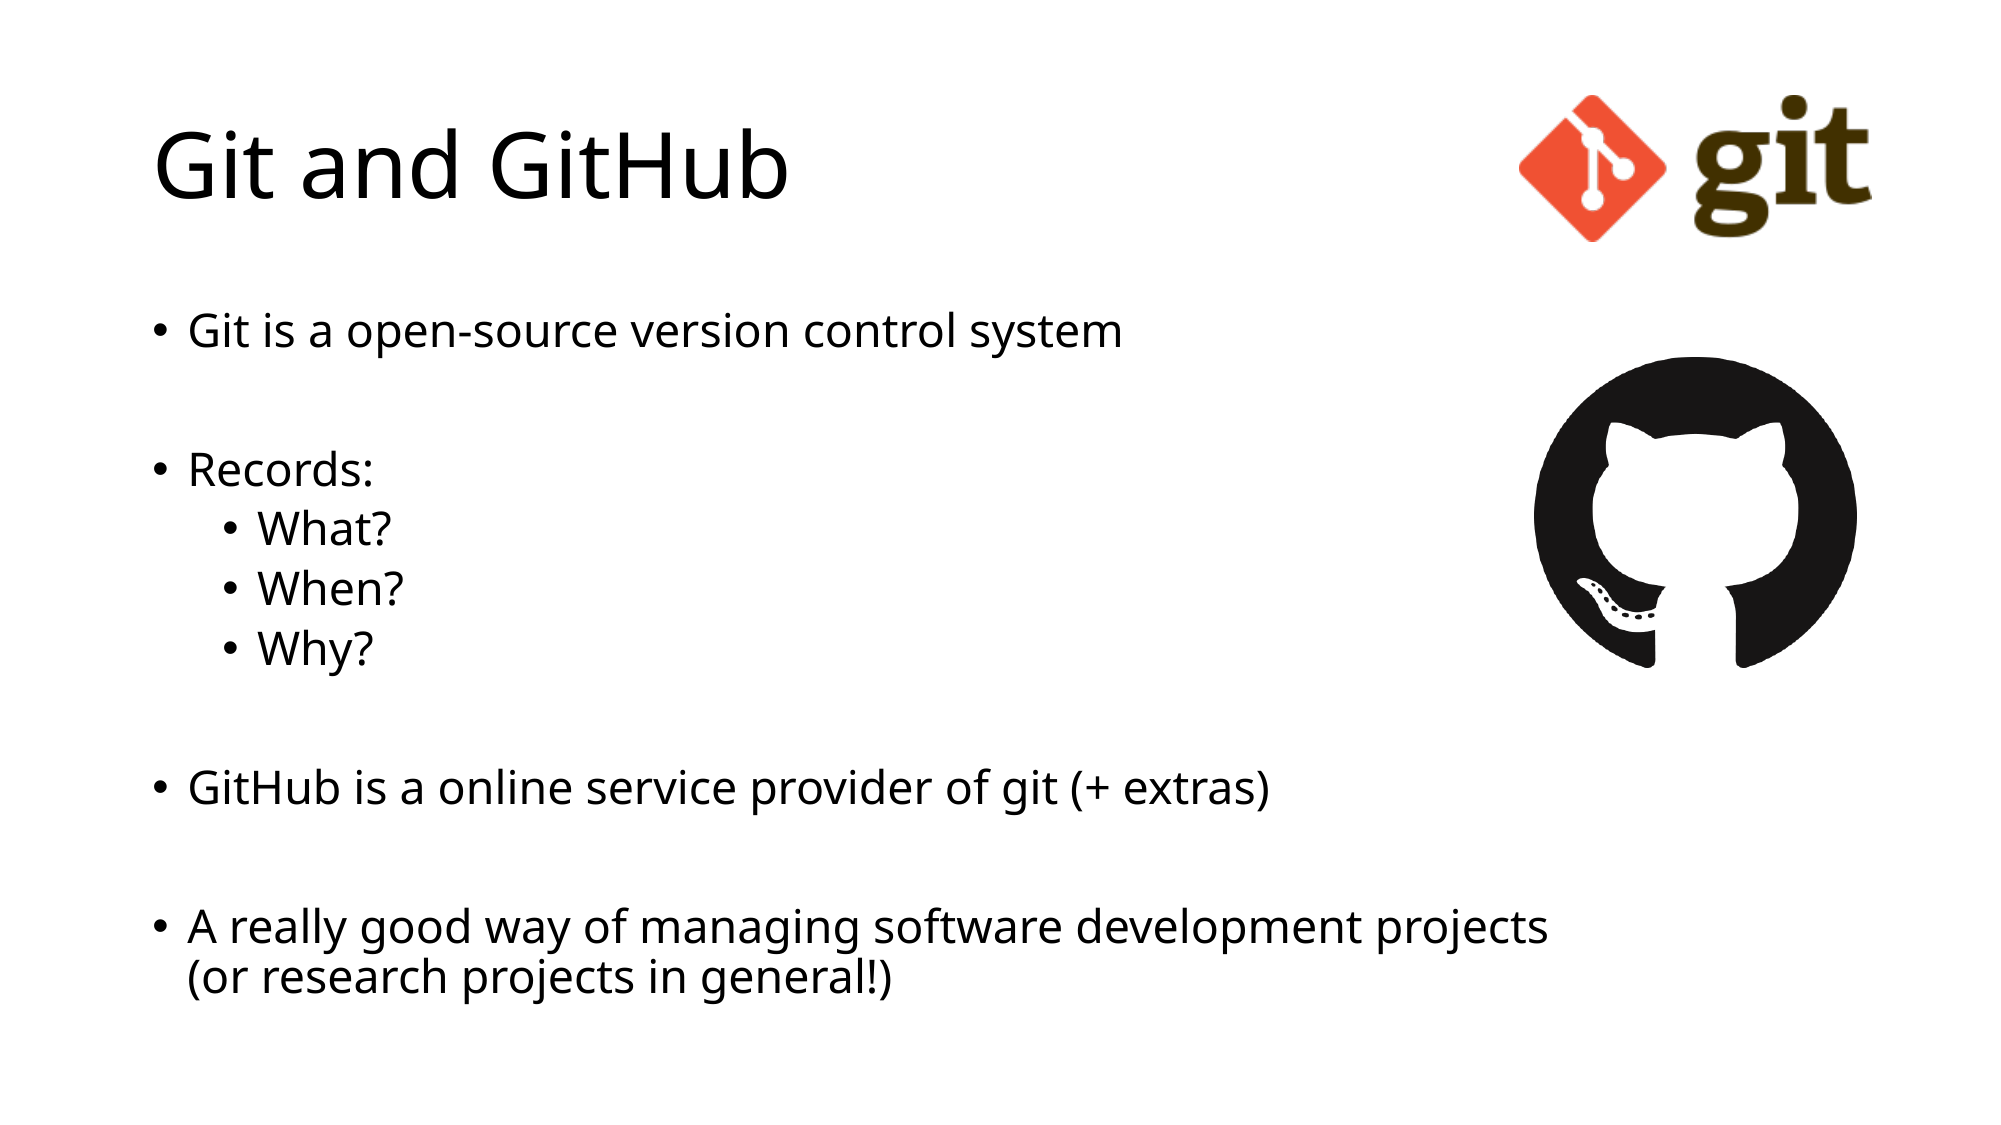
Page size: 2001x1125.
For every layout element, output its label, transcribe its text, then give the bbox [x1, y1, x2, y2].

picture [1481, 299, 1910, 727]
list Git is a open-source version control system Records: What? When? Why? GitHub is a online service provider of git (+ extras) A really good way of managing software development projects (or research projects in general!) [137, 299, 1863, 1014]
picture [1519, 95, 1872, 243]
title Git and GitHub [137, 59, 1863, 278]
